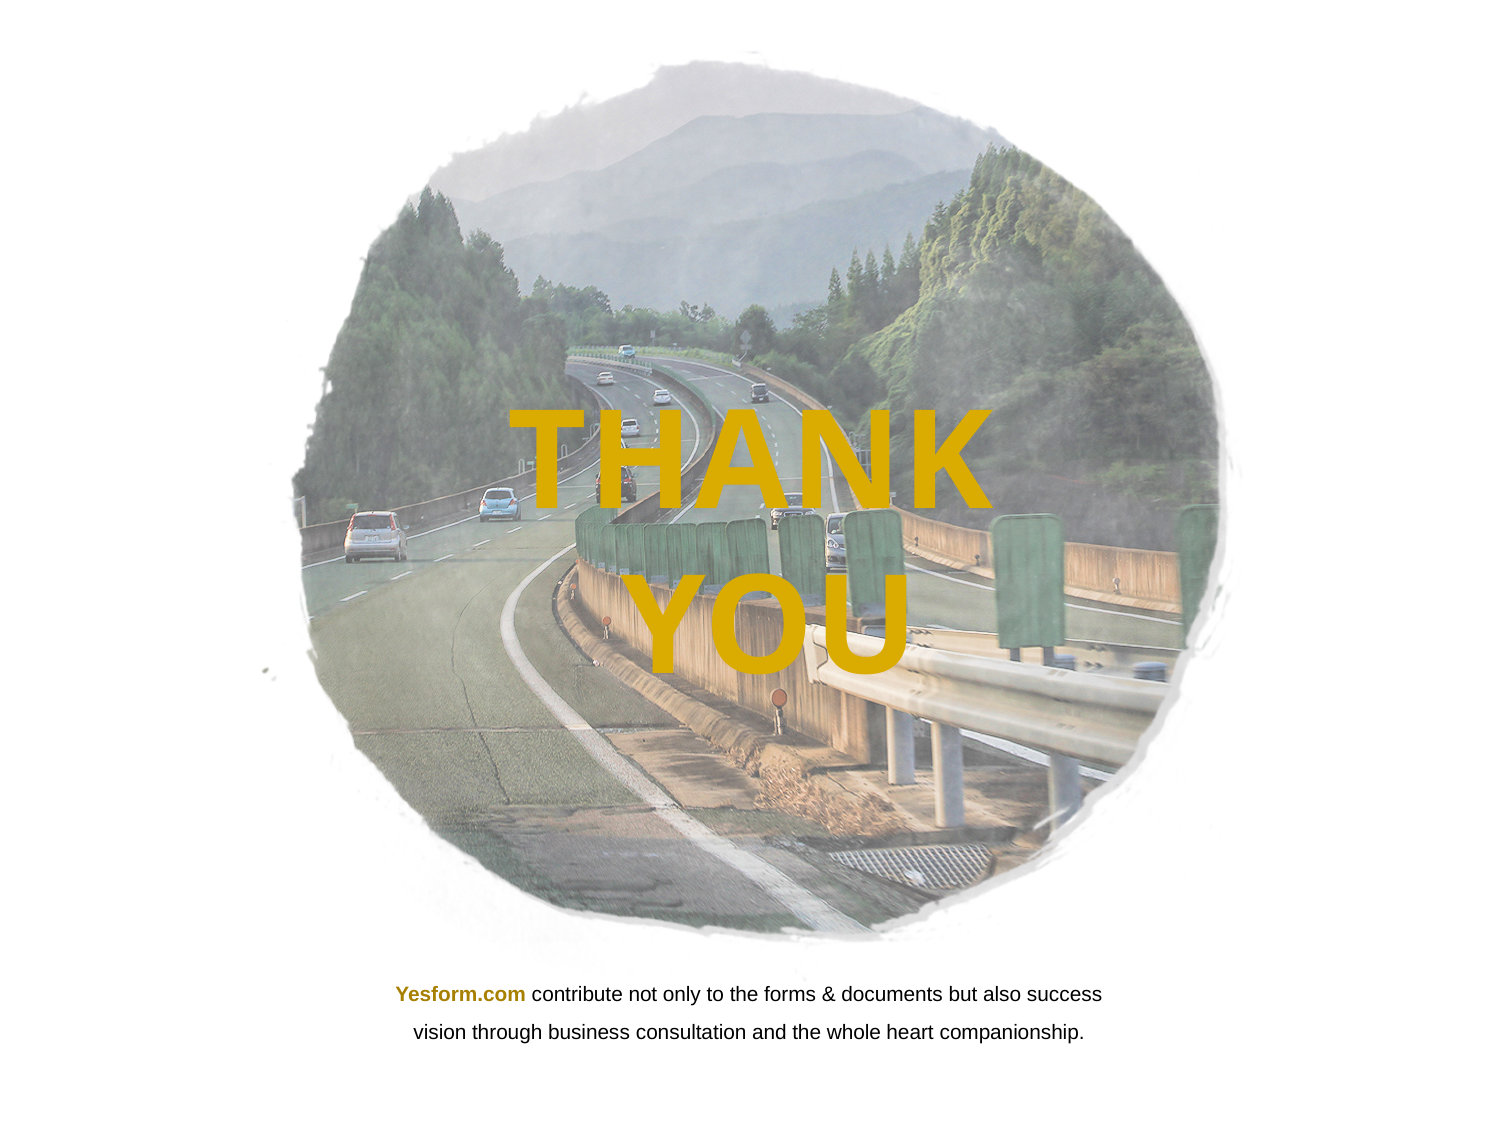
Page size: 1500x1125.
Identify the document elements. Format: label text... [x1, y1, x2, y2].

picture [0, 0, 1500, 1125]
text_box THANK YOU [314, 363, 1188, 708]
text_box Yesform.com contribute not only to the forms & documents but also success vision through business consultation and the whole heart companionship. [359, 960, 1139, 1051]
